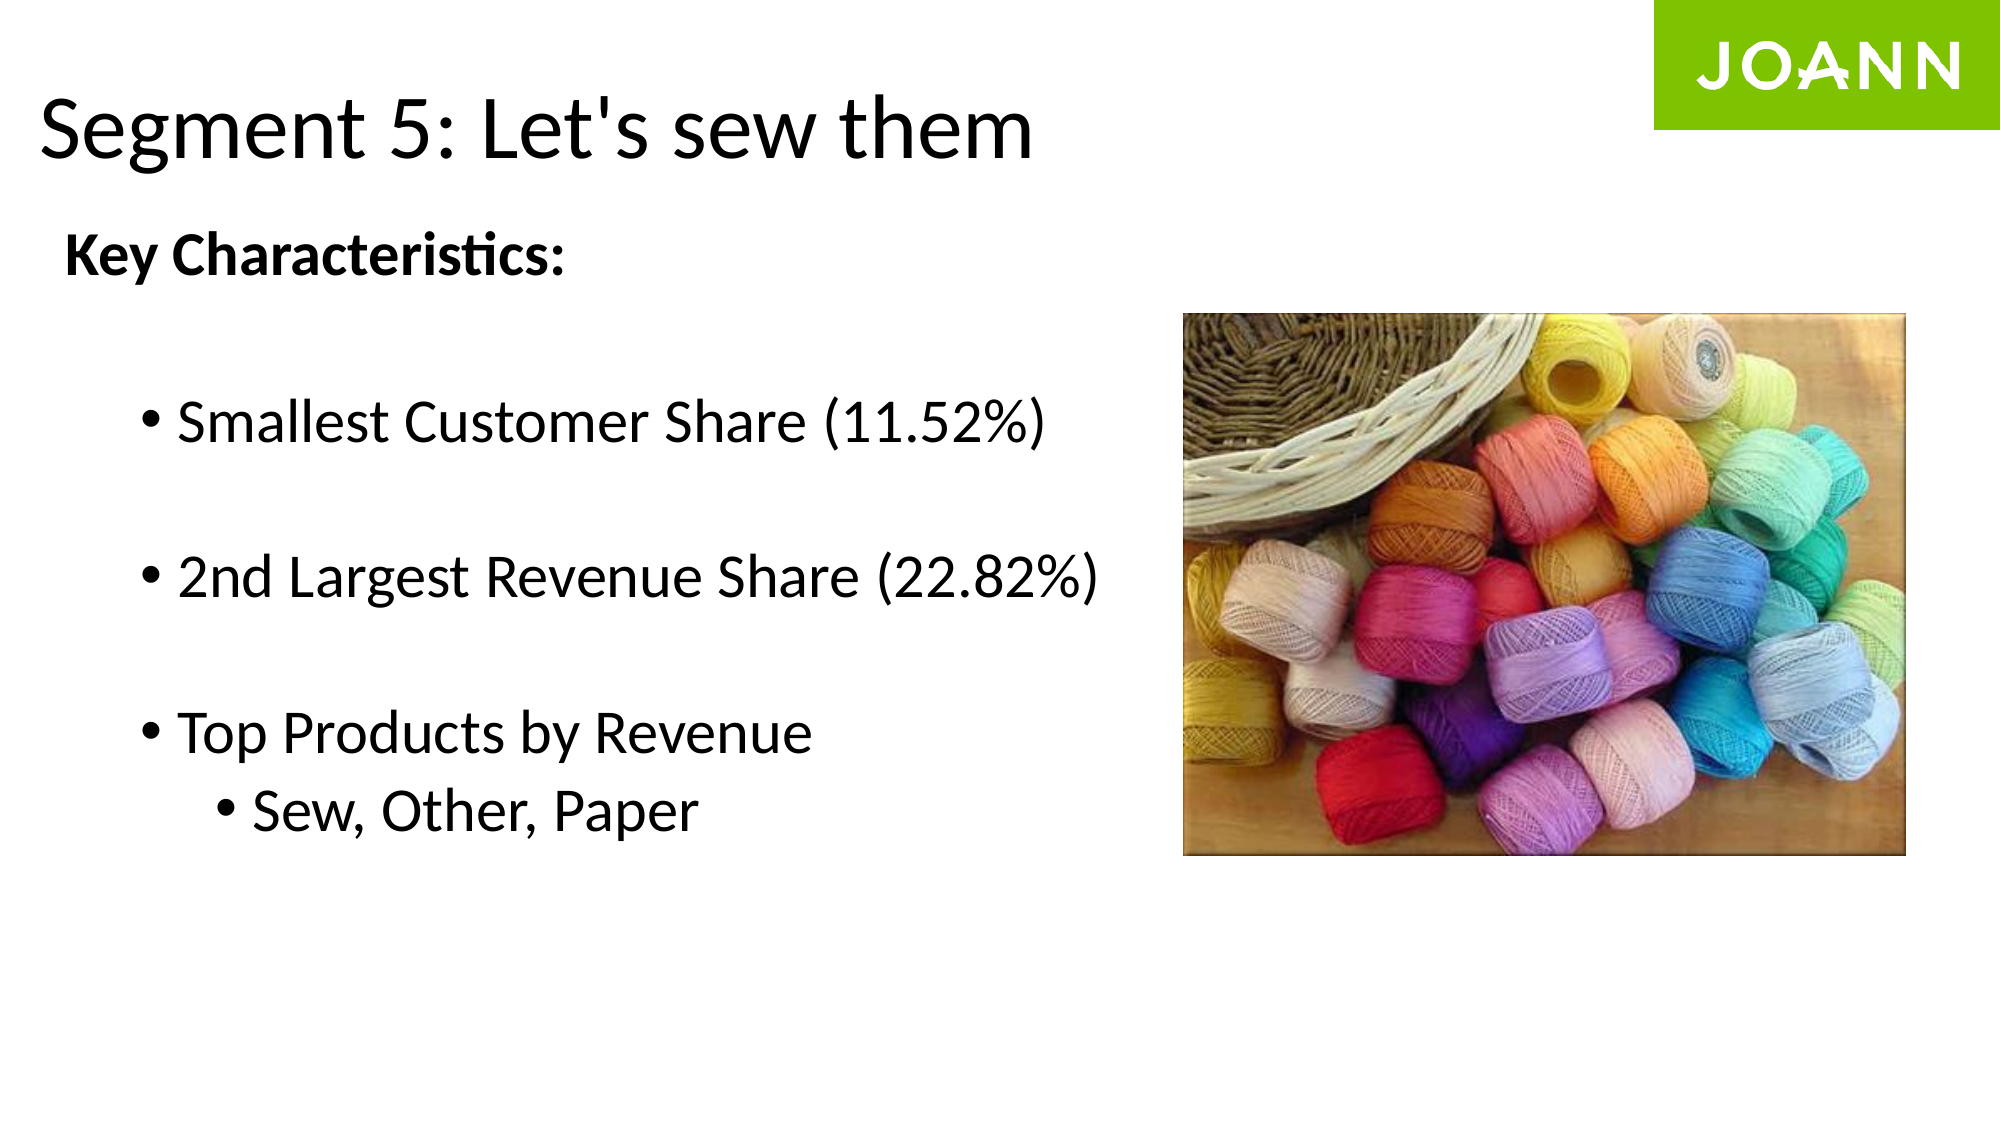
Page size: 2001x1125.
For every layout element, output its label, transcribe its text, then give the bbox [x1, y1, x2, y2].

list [1183, 313, 1906, 856]
text_box Key Characteristics: Smallest Customer Share (11.52%) 2nd Largest Revenue Share (22.82%) Top Products by Revenue Sew, Other, Paper [50, 214, 1846, 969]
title Segment 5: Let's sew them [24, 19, 1750, 238]
picture [1654, 0, 2000, 130]
